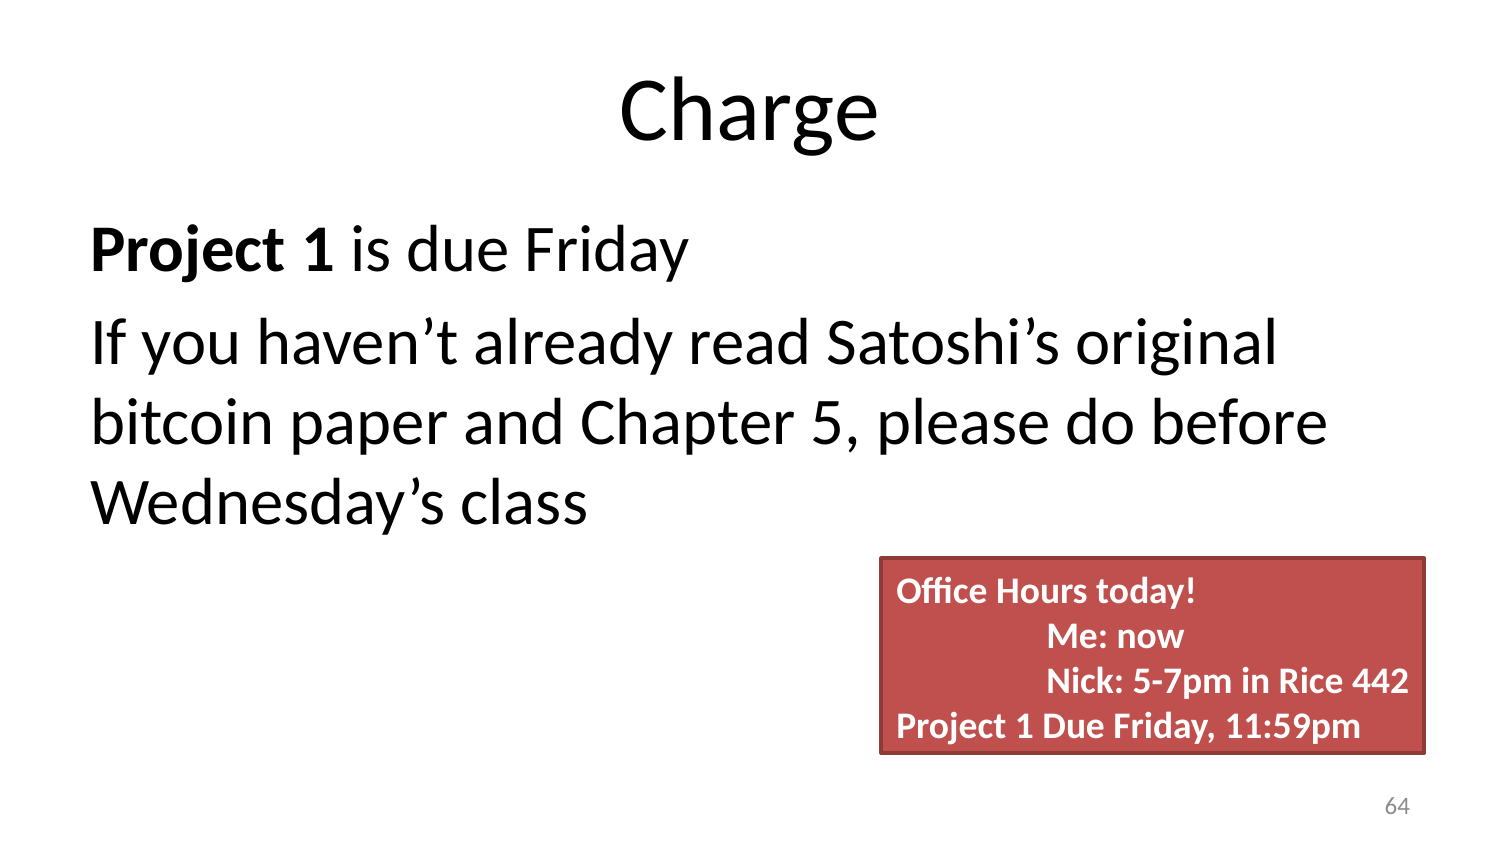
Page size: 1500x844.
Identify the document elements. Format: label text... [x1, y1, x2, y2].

slide_number 63 [1074, 782, 1425, 827]
title Charge [75, 33, 1425, 175]
text_box Office Hours today! Me: now Nick: 5-7pm in Rice 442 Project 1 Due Friday, 11:59pm [879, 556, 1426, 755]
list Project 1 is due Friday If you haven’t already read Satoshi’s original bitcoin paper and Chapter 5, please do before Wednesday’s class [75, 196, 1425, 754]
